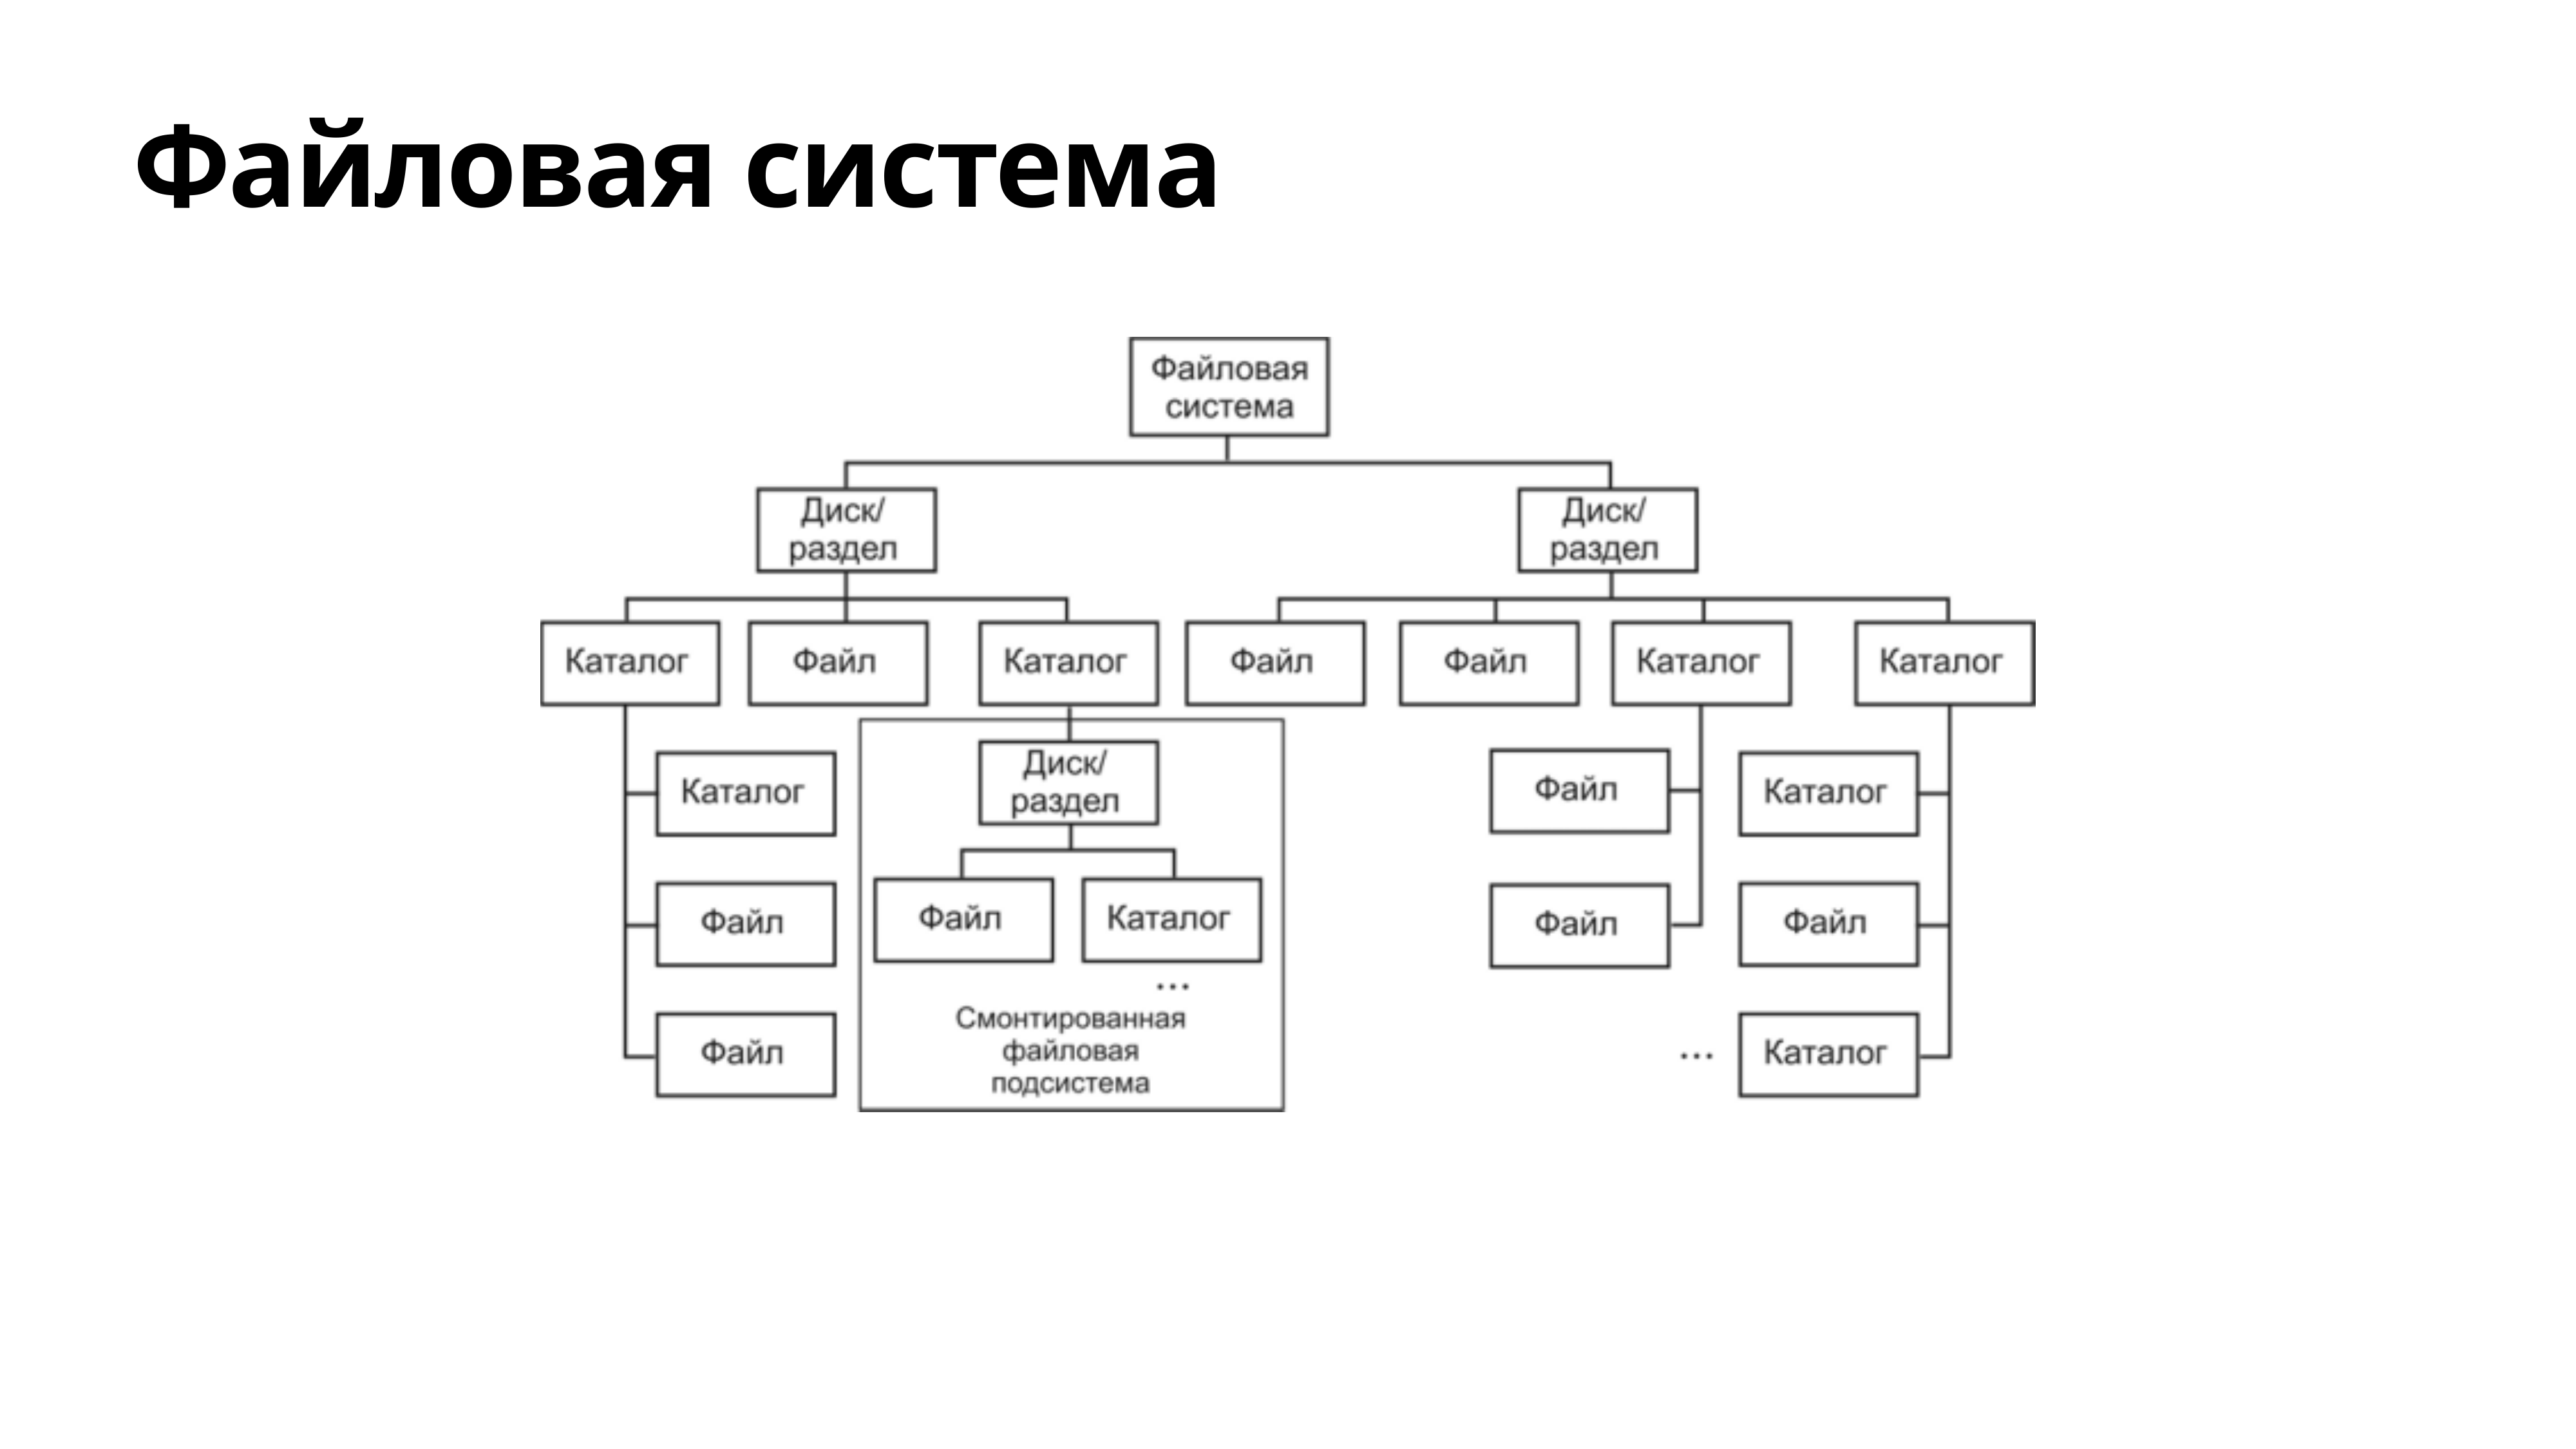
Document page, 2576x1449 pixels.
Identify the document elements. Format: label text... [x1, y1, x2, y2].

title Файловая система [127, 113, 2449, 266]
picture [540, 337, 2036, 1112]
